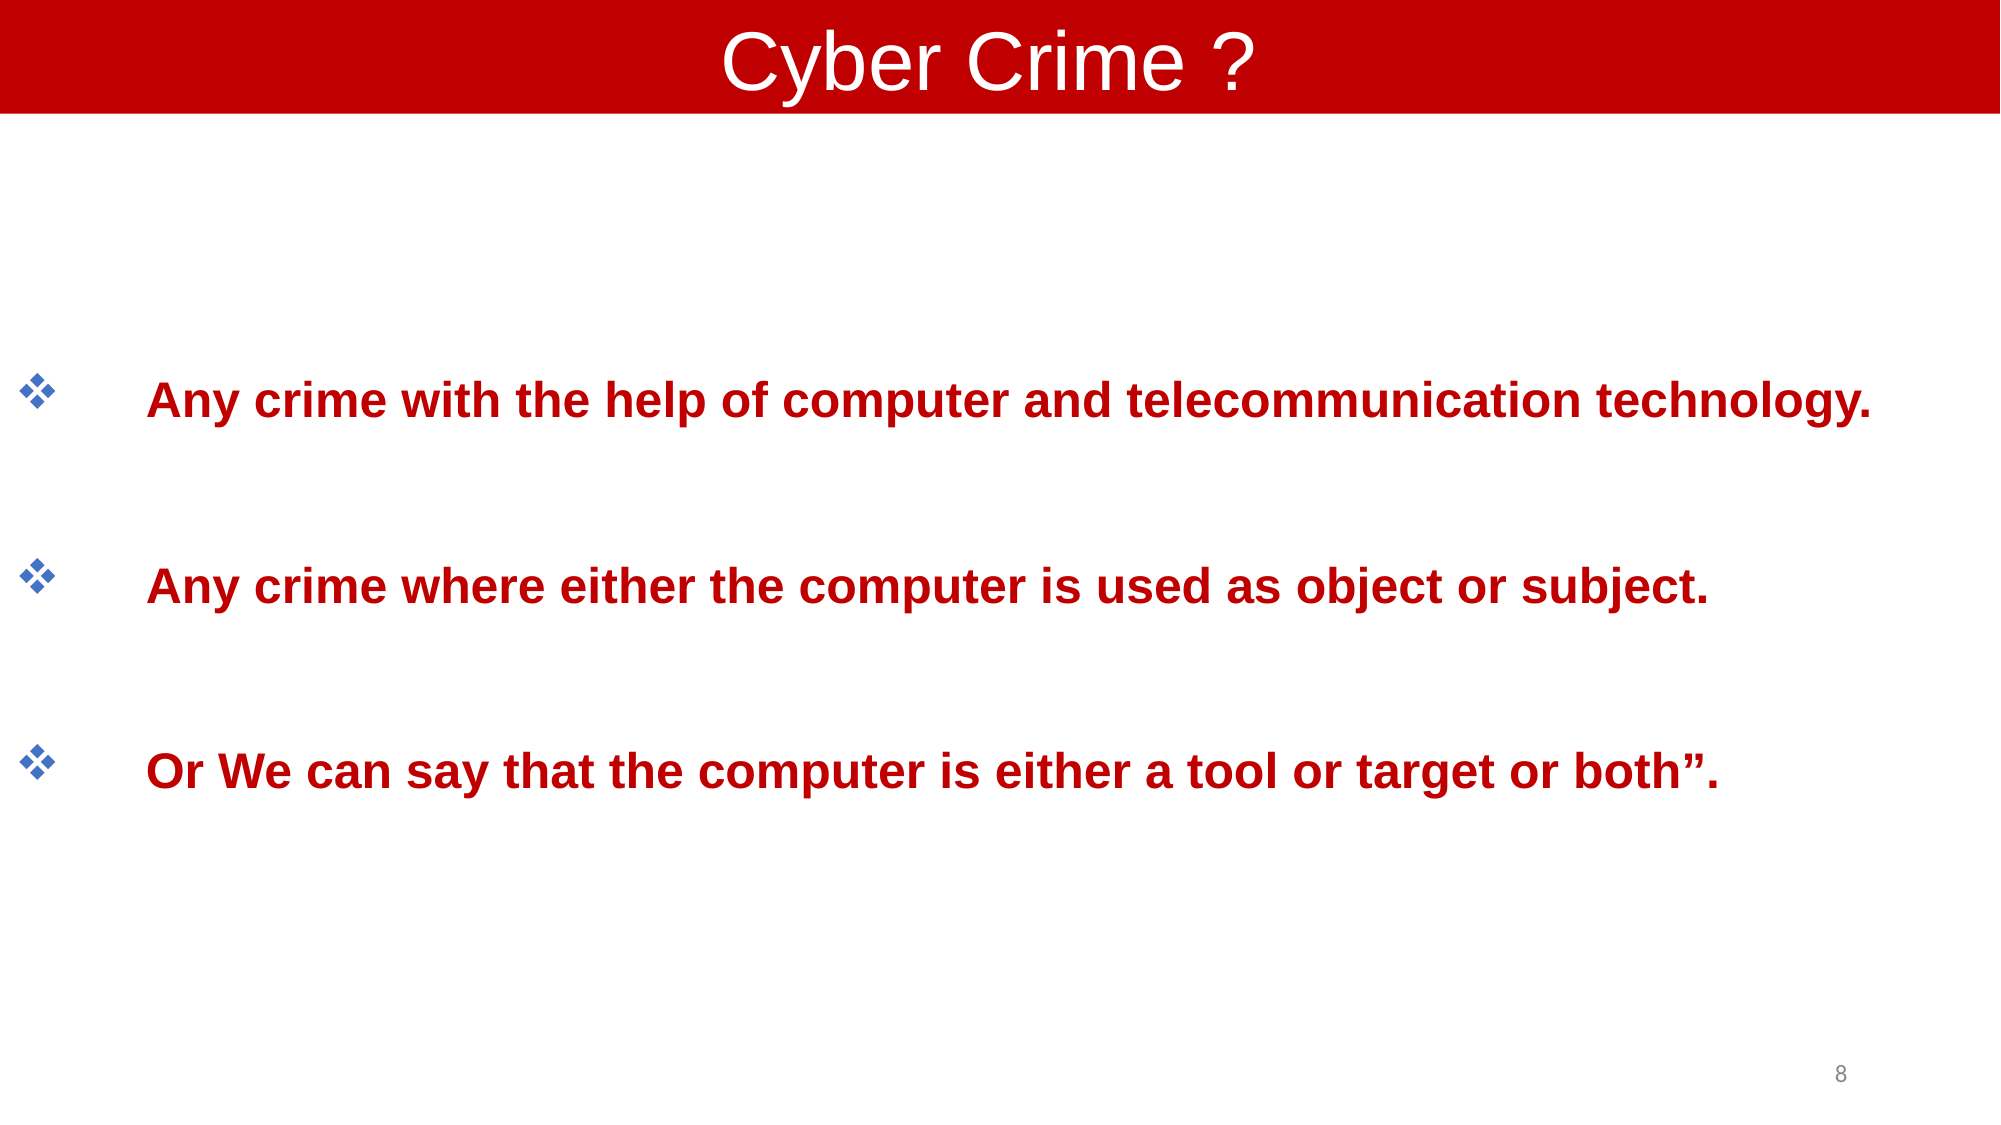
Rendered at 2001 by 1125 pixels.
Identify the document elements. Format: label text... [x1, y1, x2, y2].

text_box Cyber Crime ? [0, 0, 2000, 114]
slide_number 8 [1412, 1042, 1863, 1103]
list Any crime with the help of computer and telecommunication technology. Any crime where either the computer is used as object or subject. Or We can say that the computer is either a tool or target or both”. [0, 267, 2000, 1125]
